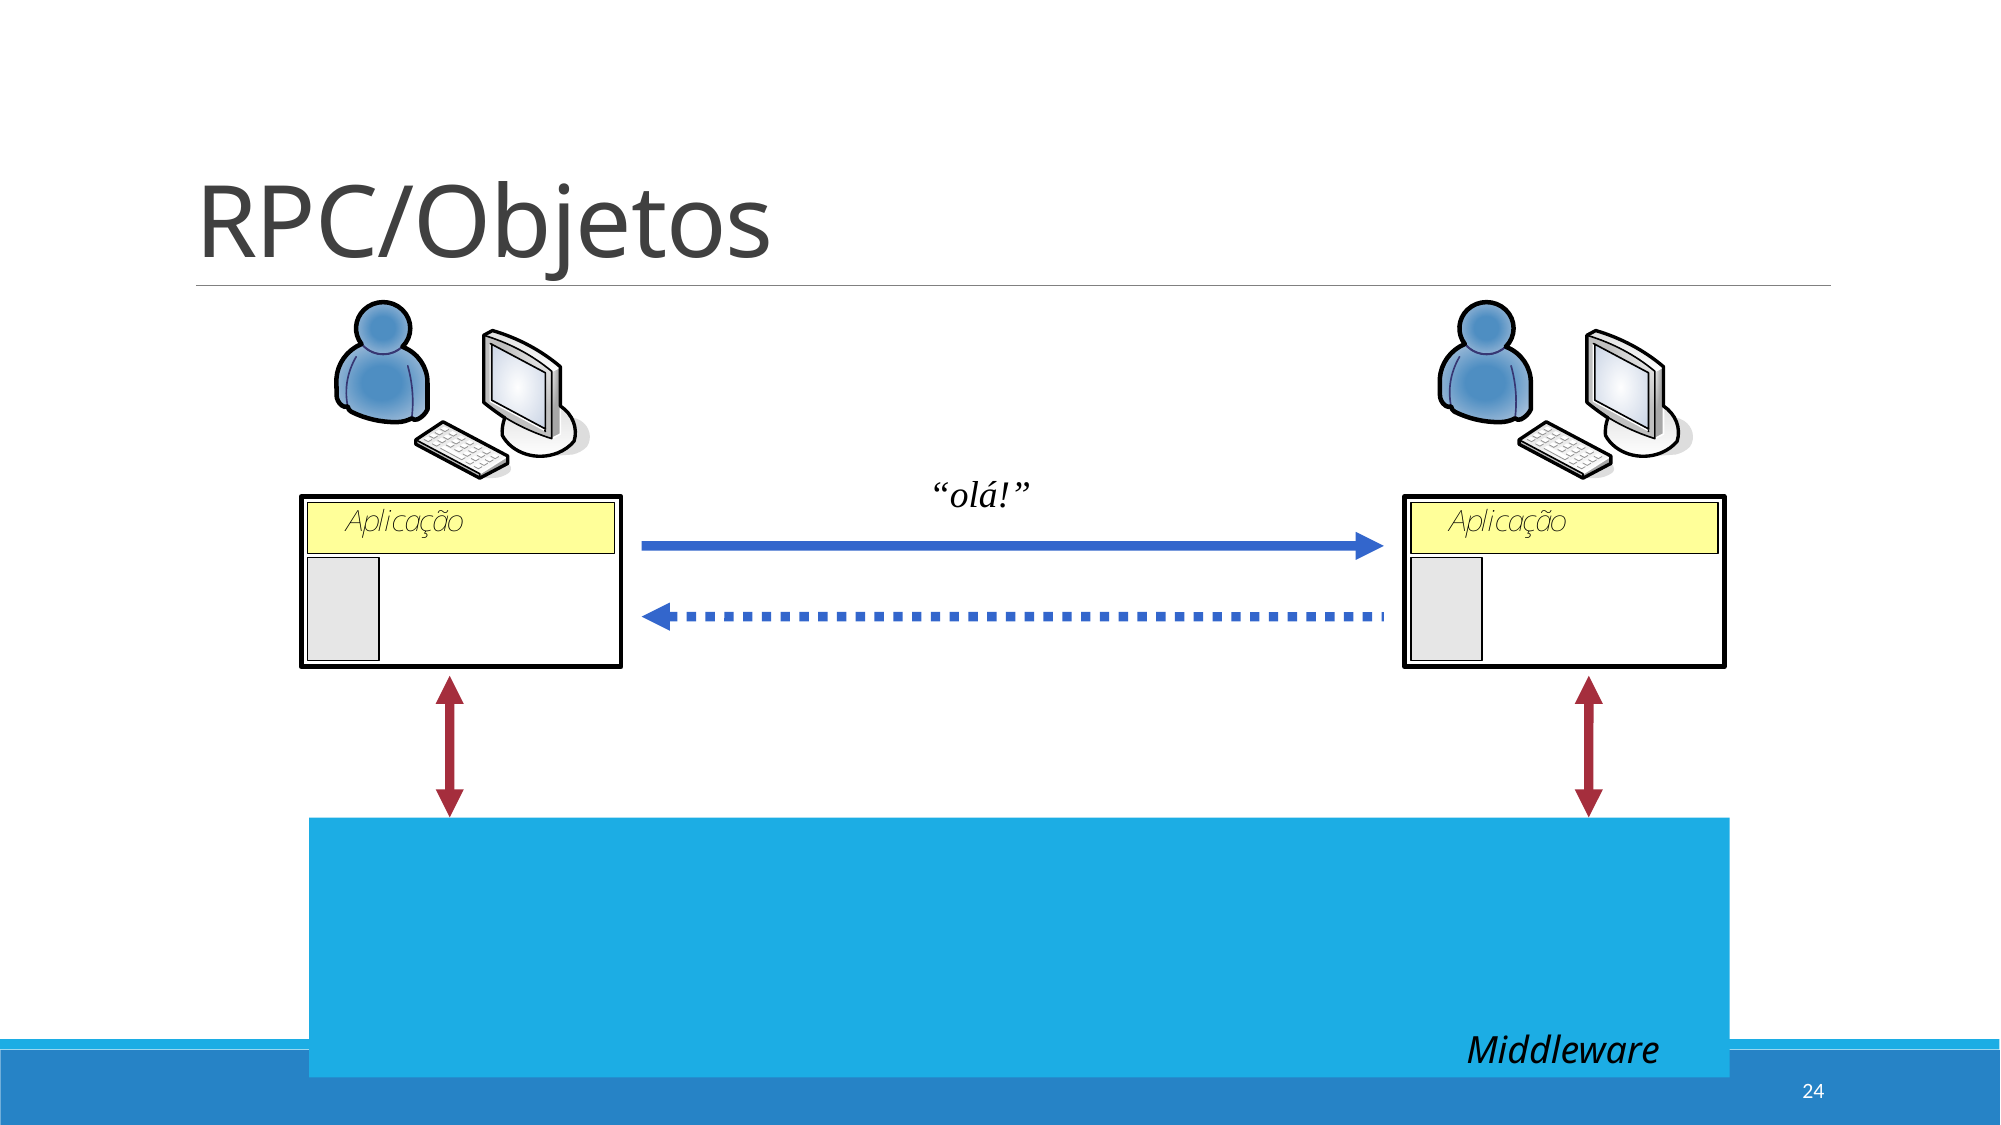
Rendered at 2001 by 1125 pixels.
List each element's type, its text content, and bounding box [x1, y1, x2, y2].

title RPC/Objetos [180, 47, 1830, 285]
text_box [309, 817, 1730, 1078]
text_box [1398, 297, 1730, 672]
text_box [641, 539, 1384, 553]
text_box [295, 297, 627, 672]
text_box Middleware [1451, 1018, 1675, 1078]
slide_number 24 [1624, 1059, 1840, 1120]
text_box [443, 681, 456, 818]
text_box [1582, 681, 1596, 818]
text_box [641, 610, 655, 623]
text_box “olá!” [914, 462, 1047, 523]
